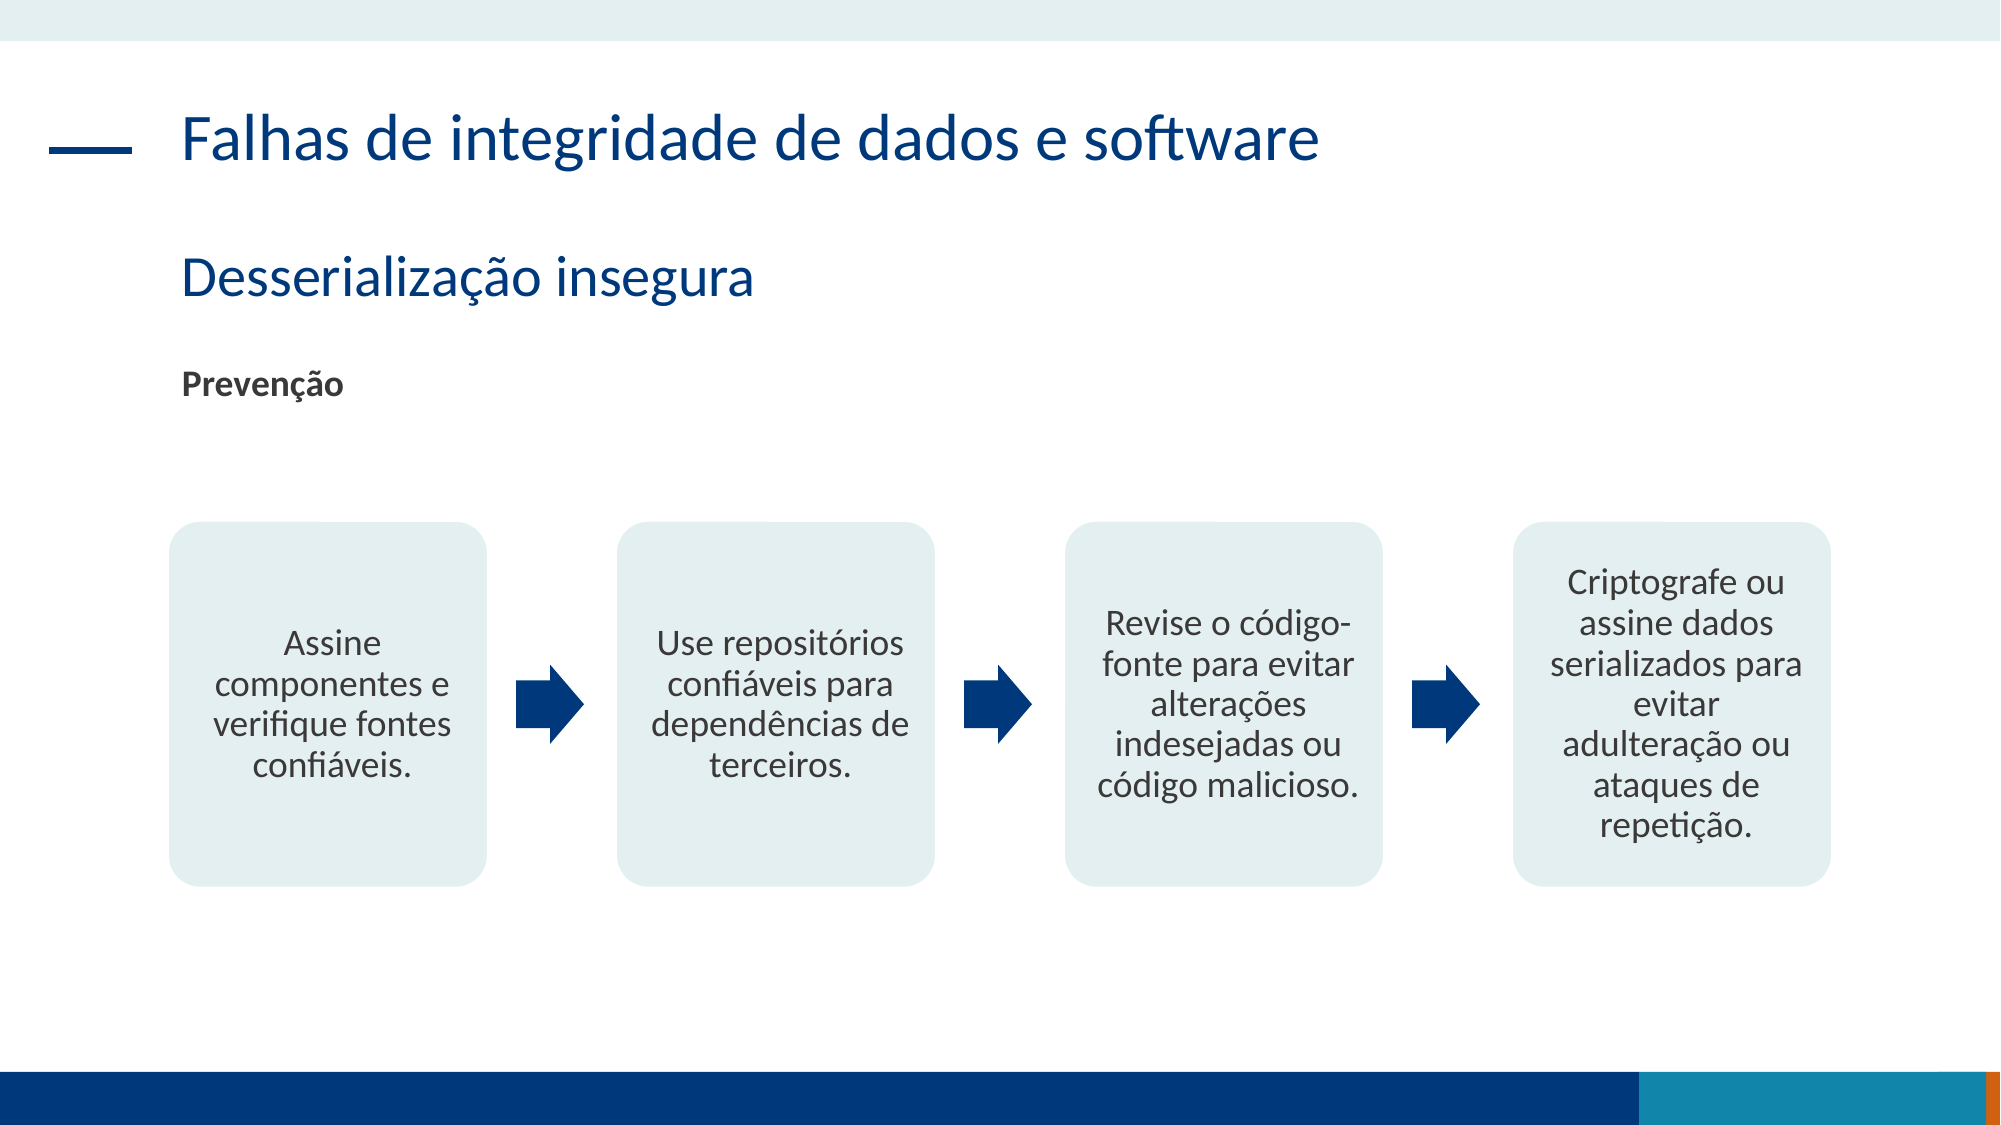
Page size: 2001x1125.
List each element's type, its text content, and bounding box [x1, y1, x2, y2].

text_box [167, 483, 1833, 926]
list Desserialização insegura [167, 238, 1833, 380]
text_box Prevenção [167, 351, 1168, 412]
list Falhas de integridade de dados e software [167, 95, 1833, 237]
